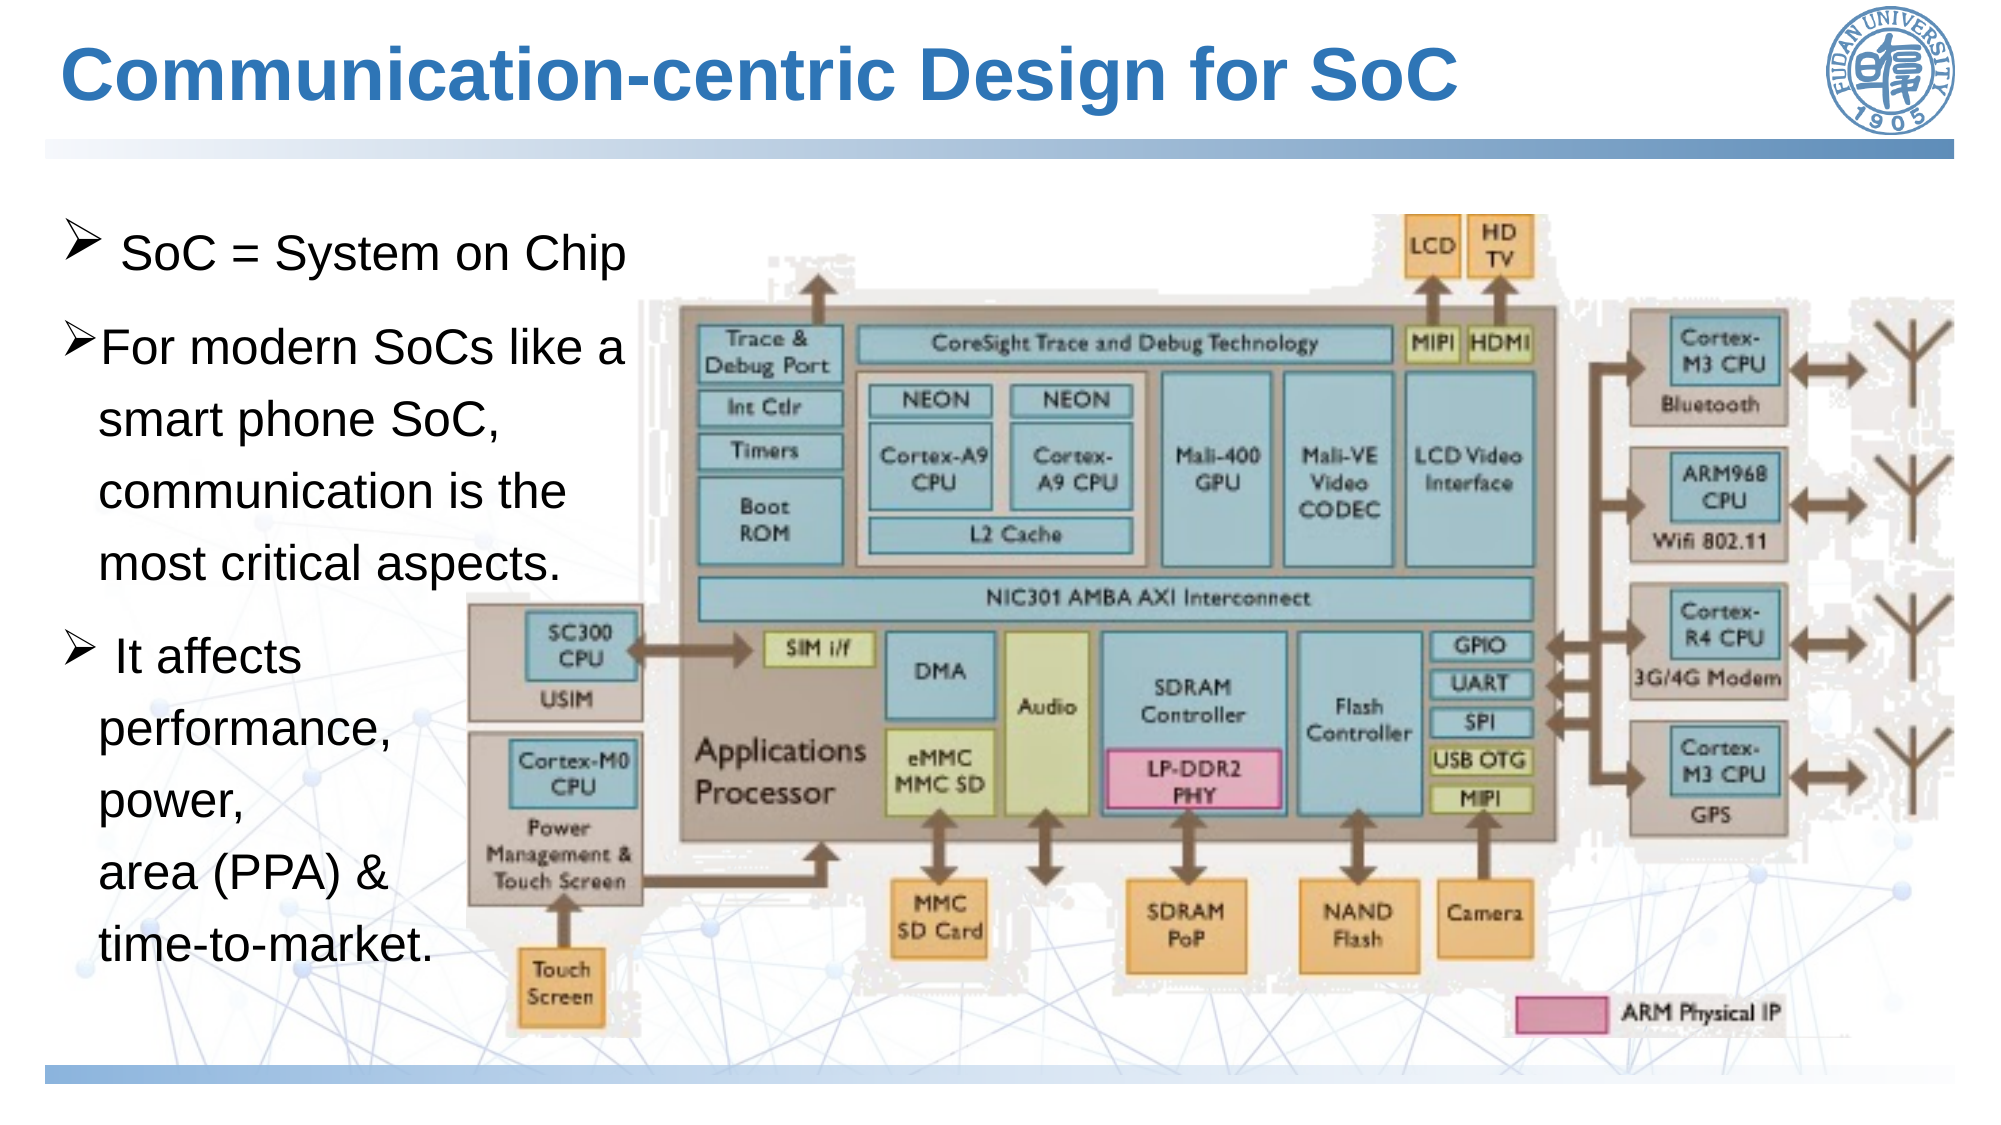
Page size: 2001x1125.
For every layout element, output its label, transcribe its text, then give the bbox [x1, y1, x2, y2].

picture [465, 214, 1955, 1038]
title Communication-centric Design for SoC [45, 22, 1642, 131]
list SoC = System on Chip For modern SoCs like a smart phone SoC, communication is the most critical aspects. It affects performance, power, area (PPA) & time-to-market. [45, 190, 1955, 1014]
